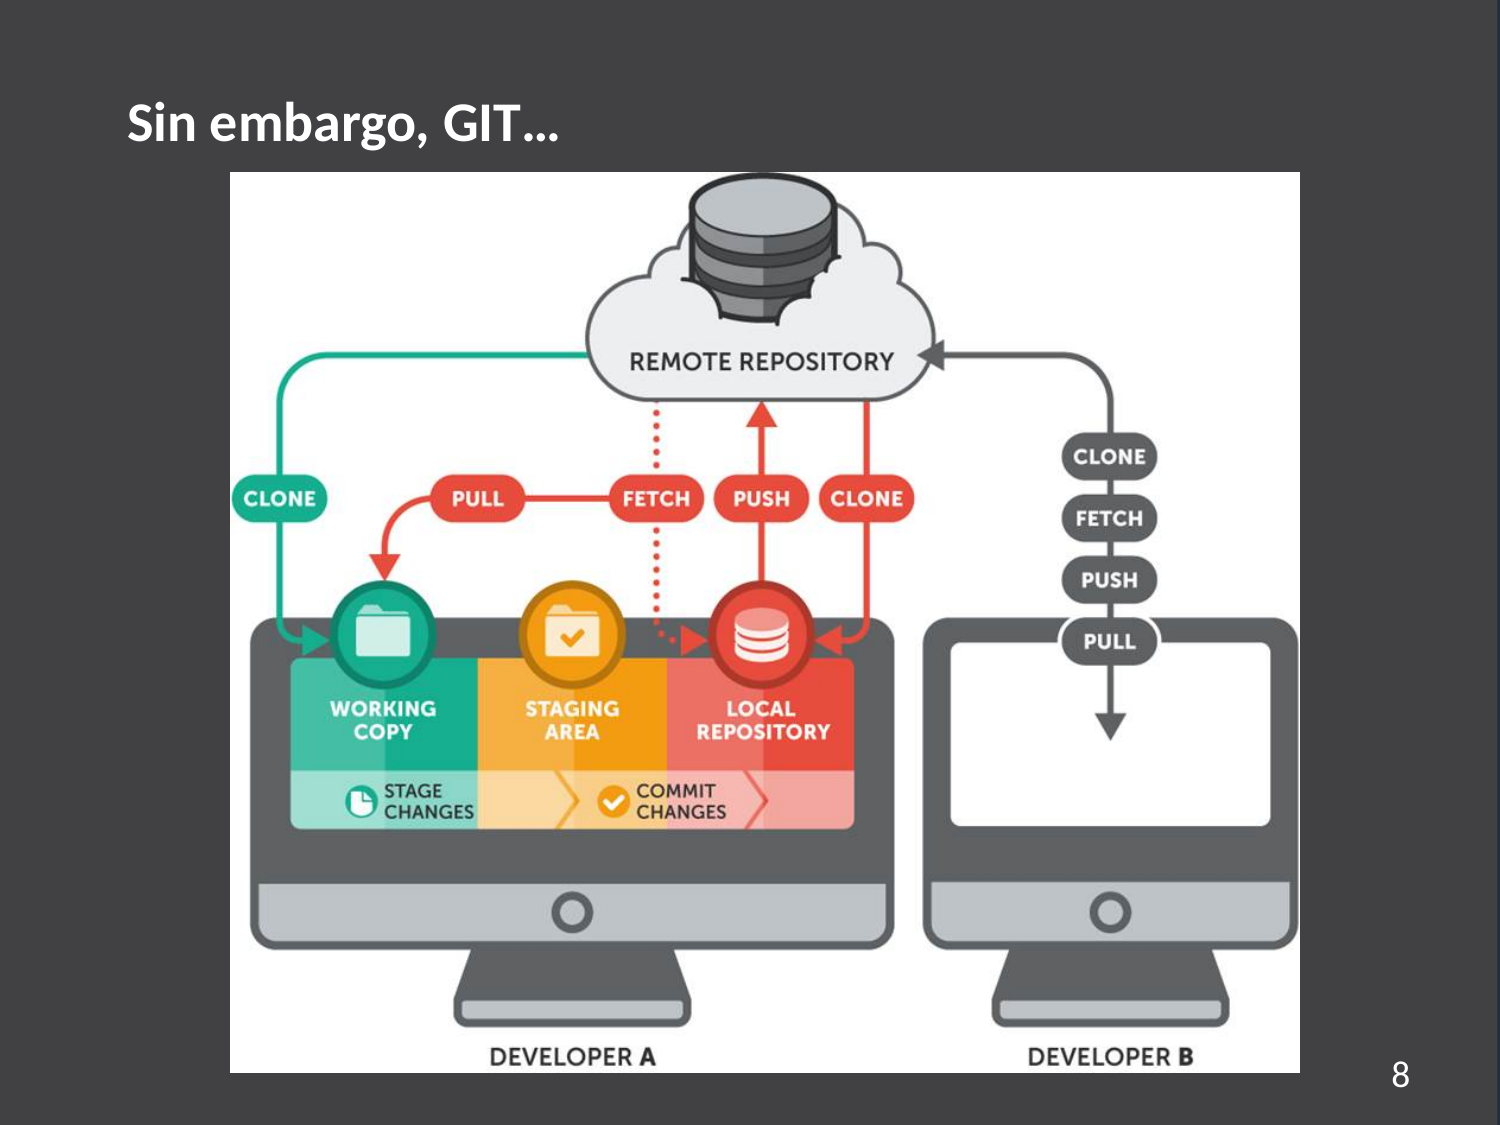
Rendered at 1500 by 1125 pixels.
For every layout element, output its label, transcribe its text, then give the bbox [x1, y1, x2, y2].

list Sin embargo, GIT… [112, 78, 1069, 161]
picture [229, 171, 1300, 1073]
text_box 8 [1281, 1042, 1425, 1103]
